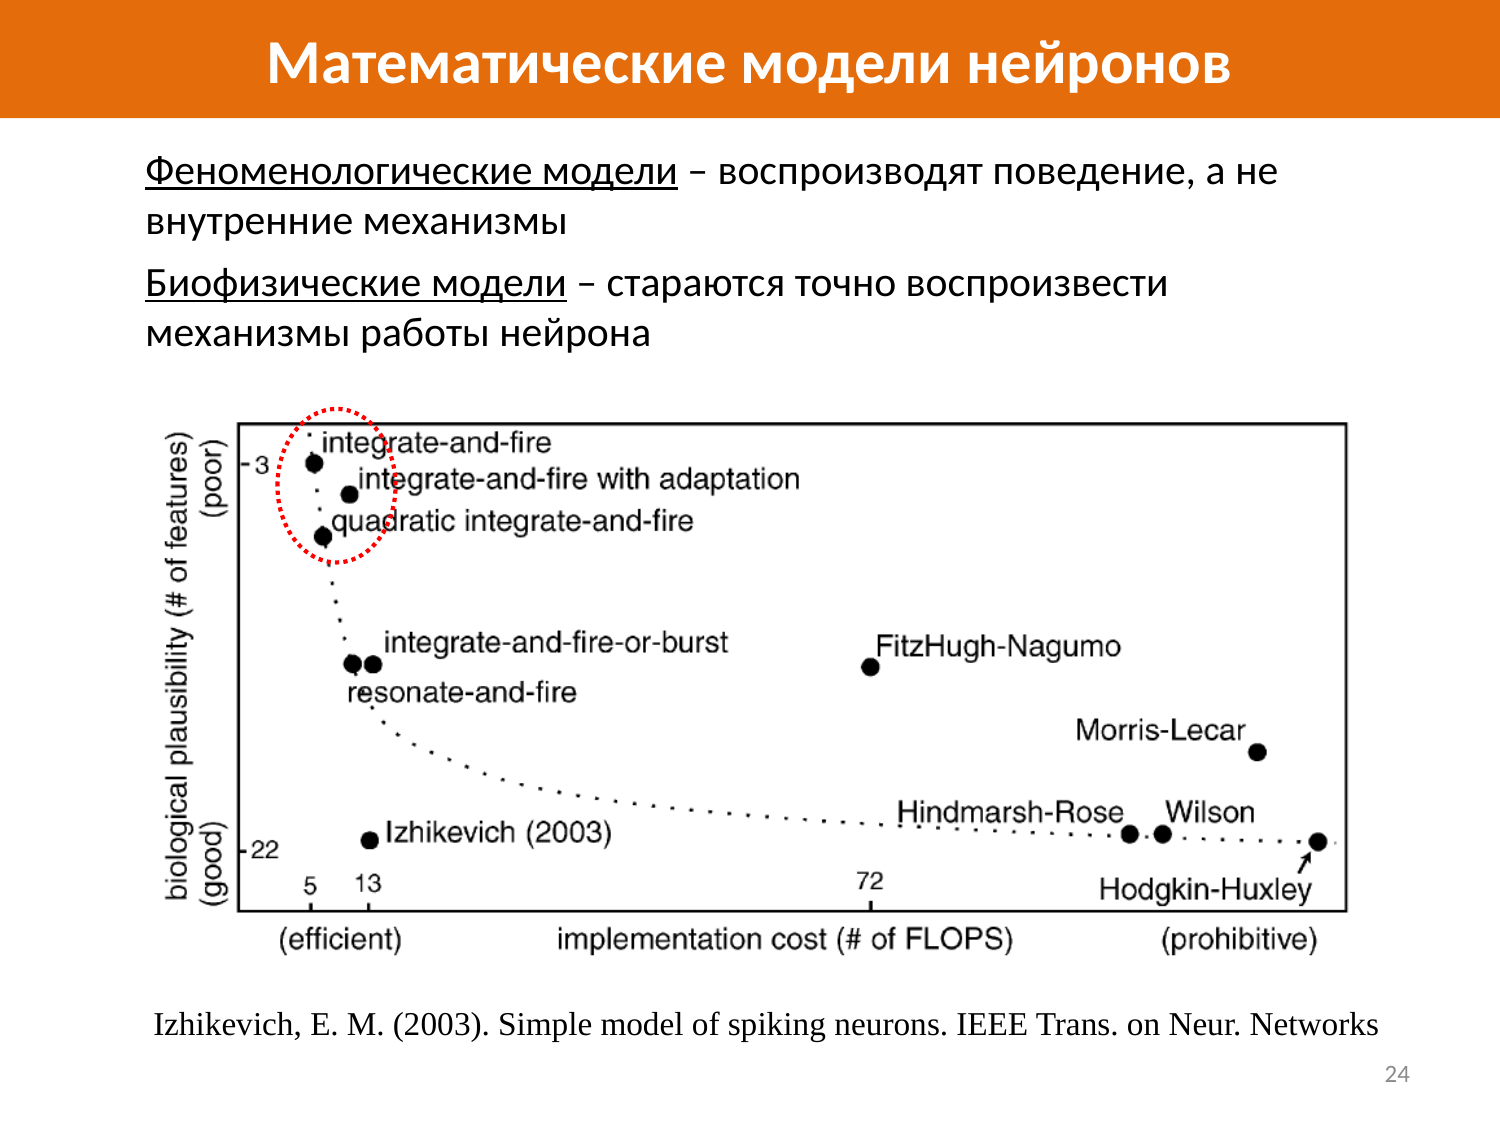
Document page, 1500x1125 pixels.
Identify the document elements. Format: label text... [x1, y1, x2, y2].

text_box Феноменологические модели – воспроизводят поведение, а не внутренние механизмы Биофизические модели – стараются точно воспроизвести механизмы работы нейрона [130, 135, 1361, 363]
text_box Izhikevich, E. M. (2003). Simple model of spiking neurons. IEEE Trans. on Neur. Networks [138, 994, 1397, 1049]
slide_number 24 [1074, 1042, 1425, 1103]
title Математические модели нейронов [0, 0, 1500, 119]
picture [130, 381, 1376, 966]
